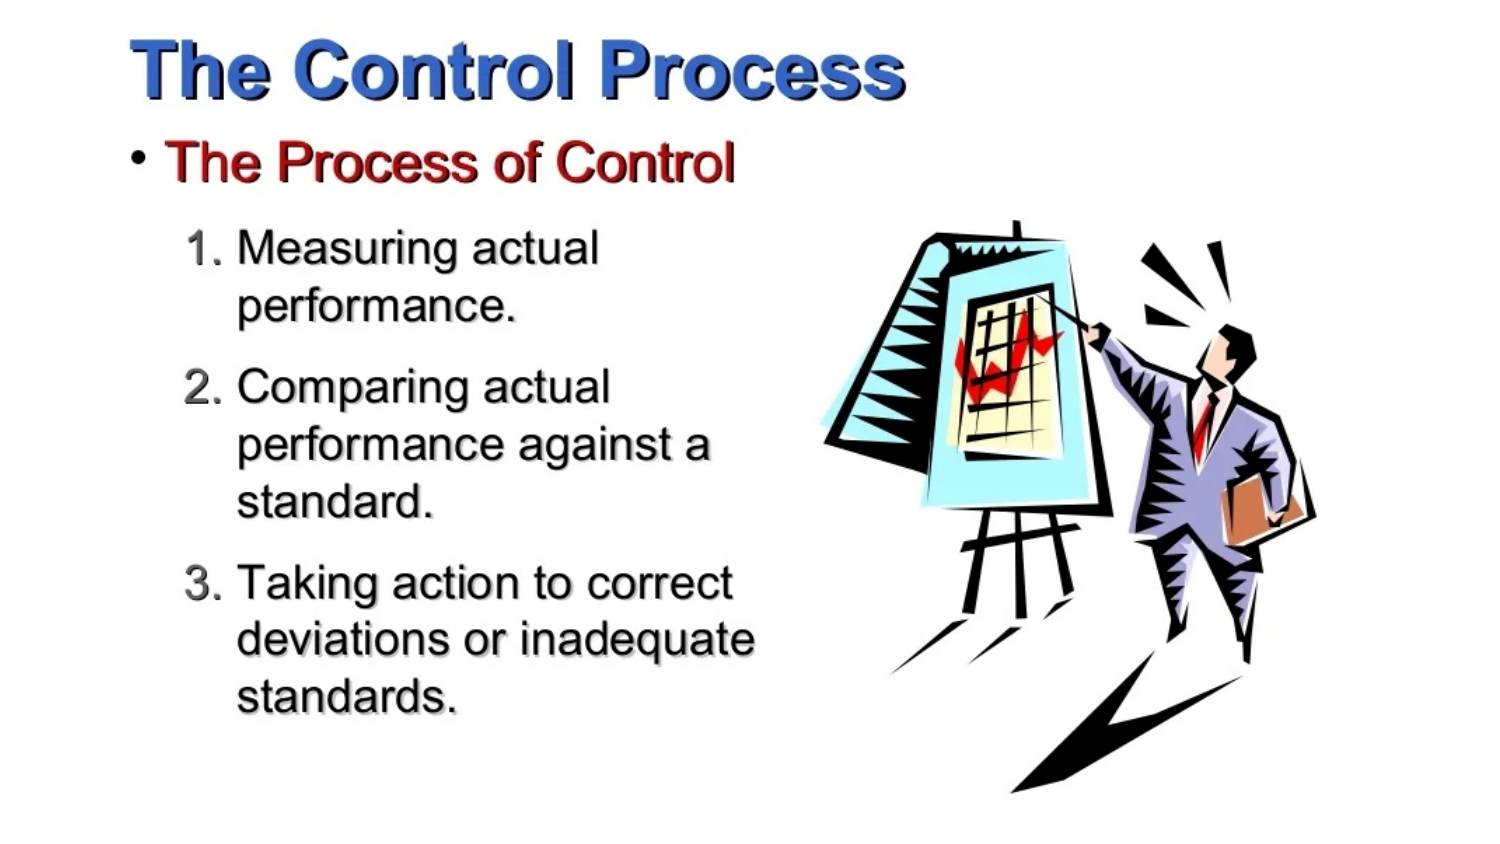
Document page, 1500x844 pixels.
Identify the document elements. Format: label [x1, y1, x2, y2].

picture [88, 0, 1412, 844]
